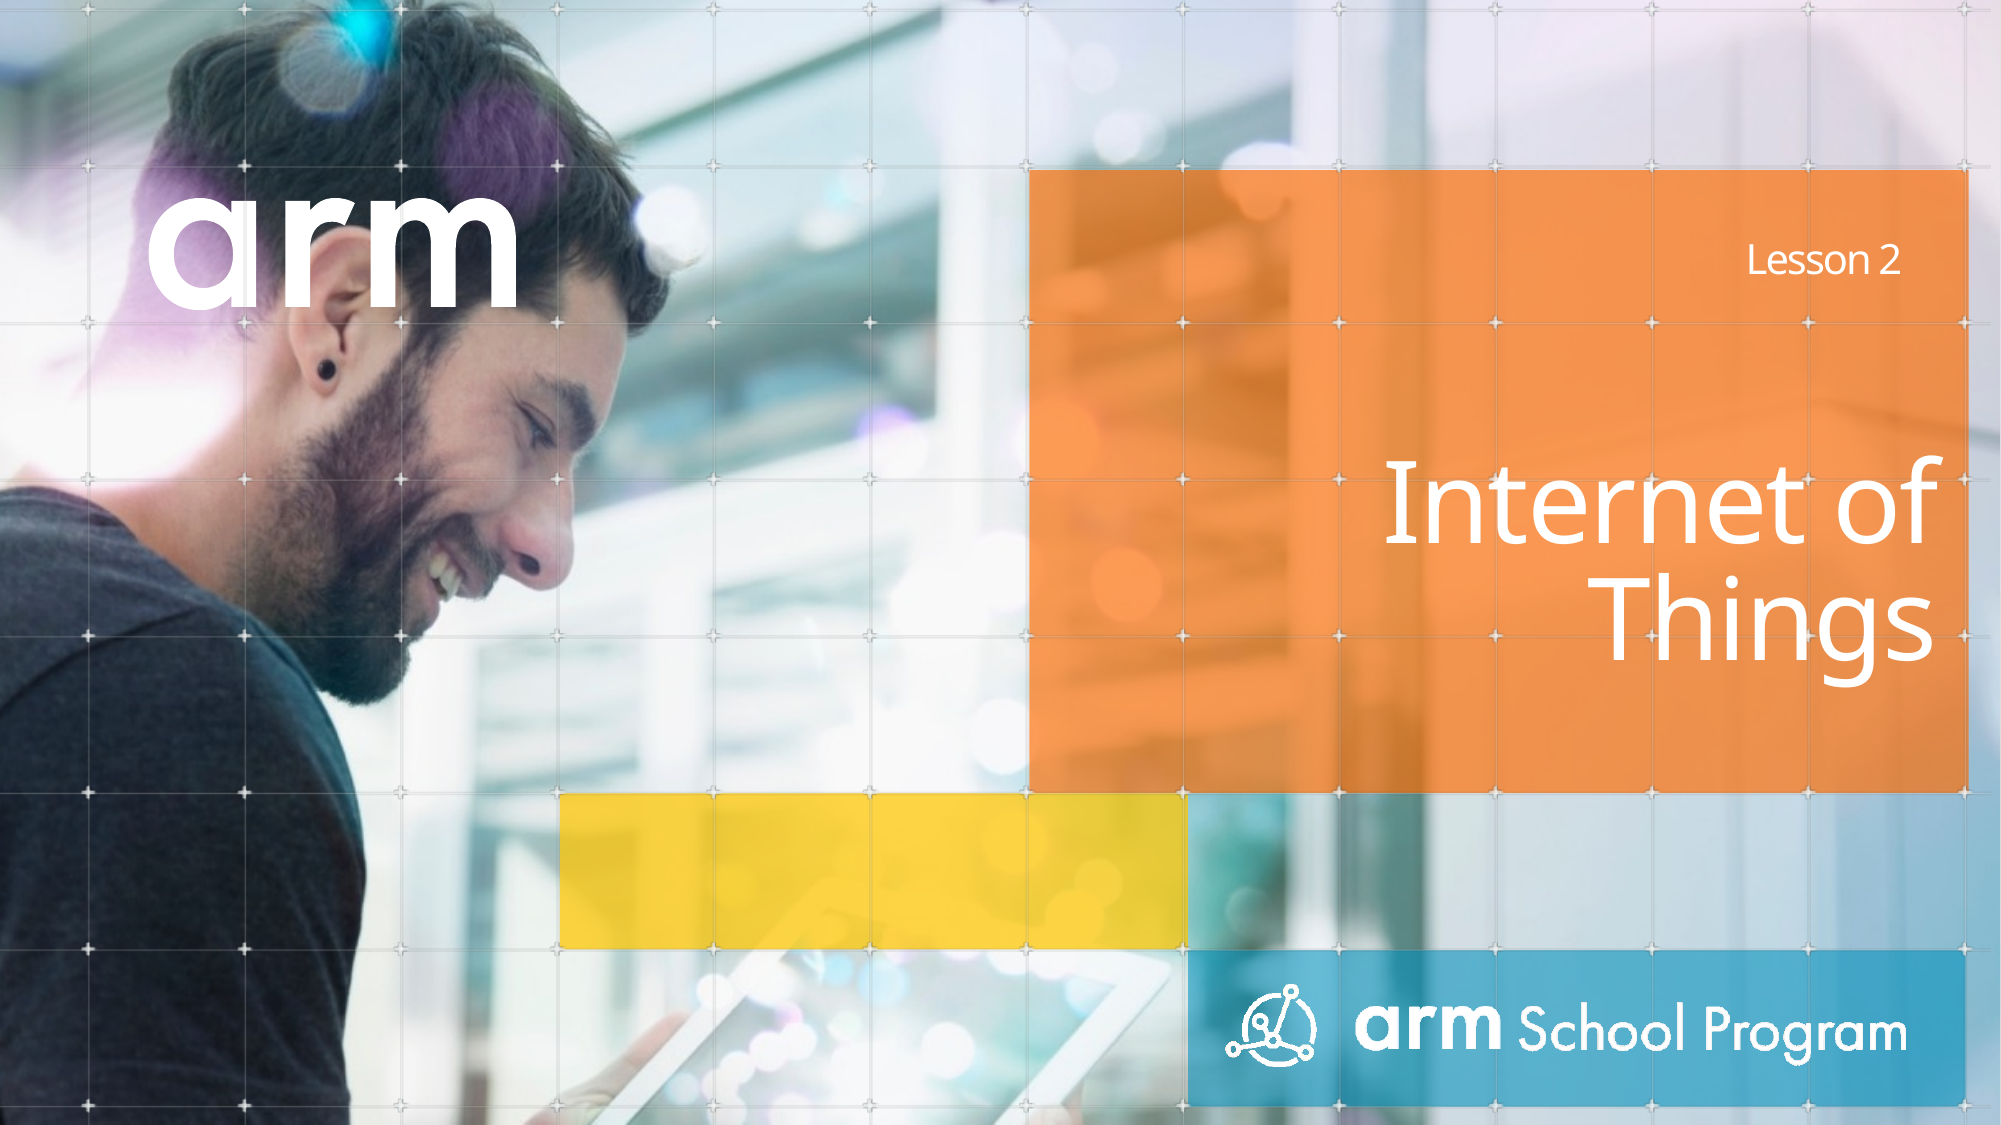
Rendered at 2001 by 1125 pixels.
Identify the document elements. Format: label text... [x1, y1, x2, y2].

title Internet of Things [1043, 383, 1938, 634]
picture [0, 0, 2001, 1125]
text_box Lesson 2 [1730, 225, 1918, 291]
